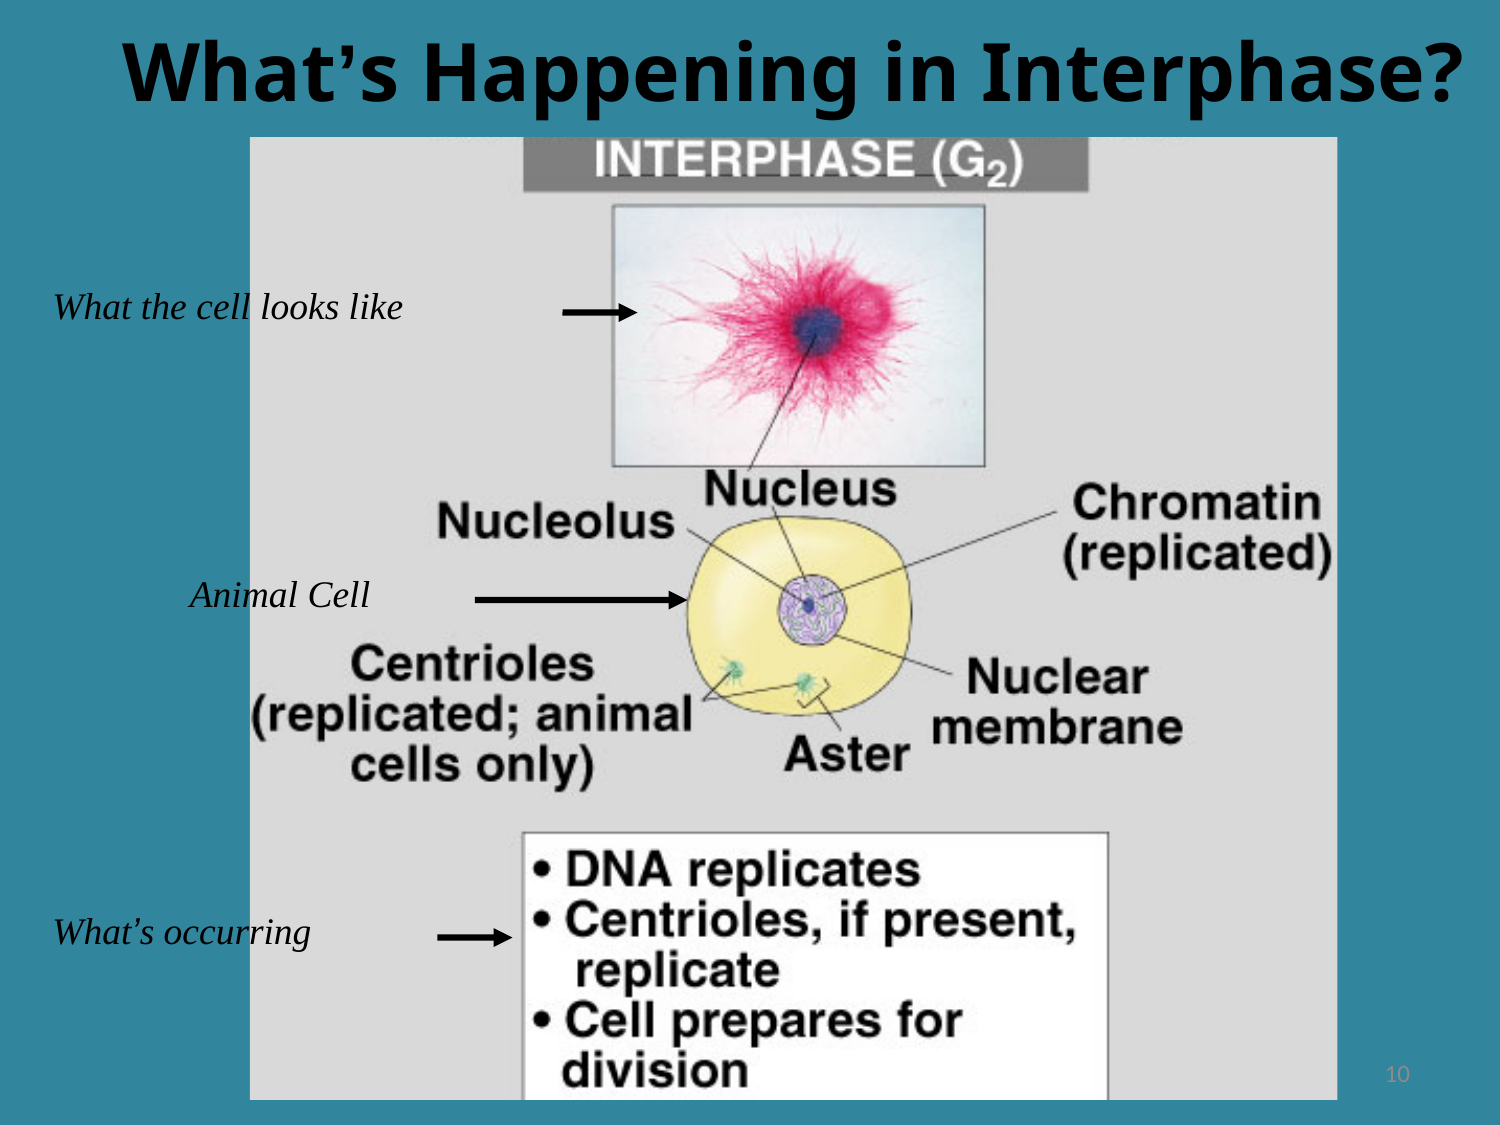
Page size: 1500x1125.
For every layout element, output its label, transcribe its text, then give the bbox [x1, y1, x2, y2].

text_box What’s occurring [37, 899, 244, 960]
picture [249, 137, 1338, 1100]
text_box What the cell looks like [37, 274, 244, 335]
slide_number 10 [1340, 1042, 1425, 1103]
title What’s Happening in Interphase? [12, 12, 1500, 125]
text_box Animal Cell [174, 562, 244, 623]
